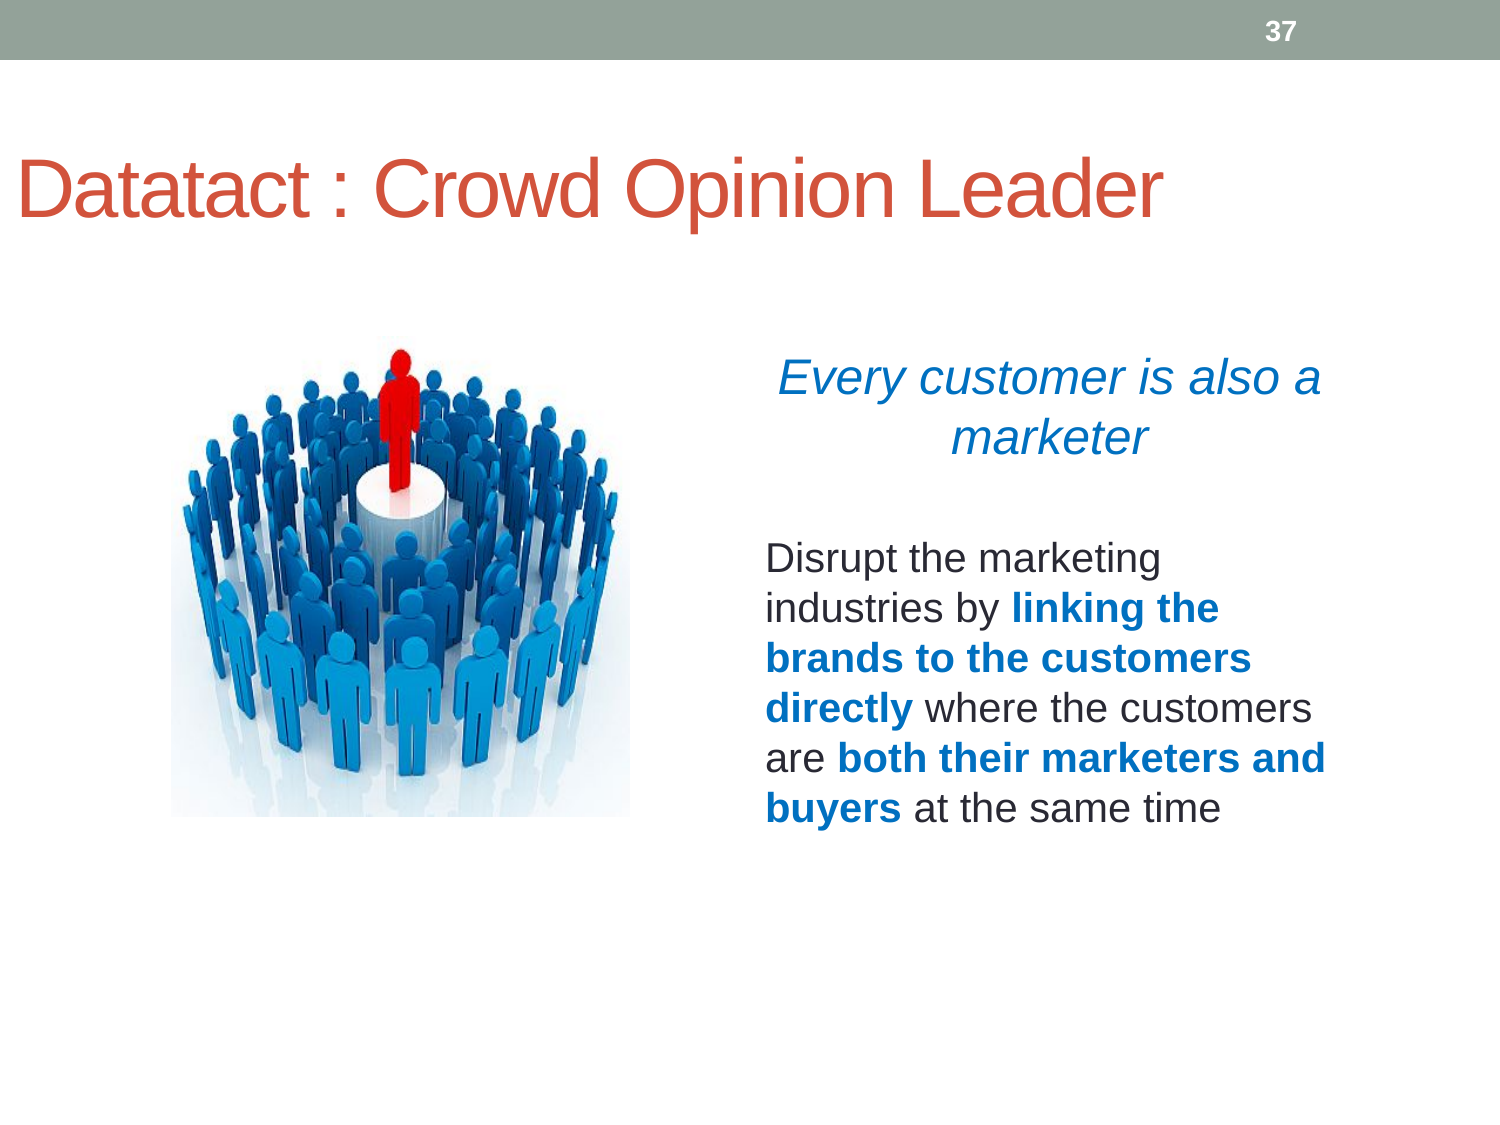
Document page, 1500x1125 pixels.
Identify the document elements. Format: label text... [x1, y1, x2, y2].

text_box Datatact : Crowd Opinion Leader [0, 101, 1325, 266]
slide_number 37 [1250, 3, 1425, 57]
list Every customer is also a marketer Disrupt the marketing industries by linking the brands to the customers directly where the customers are both their marketers and buyers at the same time [750, 336, 1350, 869]
picture [171, 336, 630, 817]
